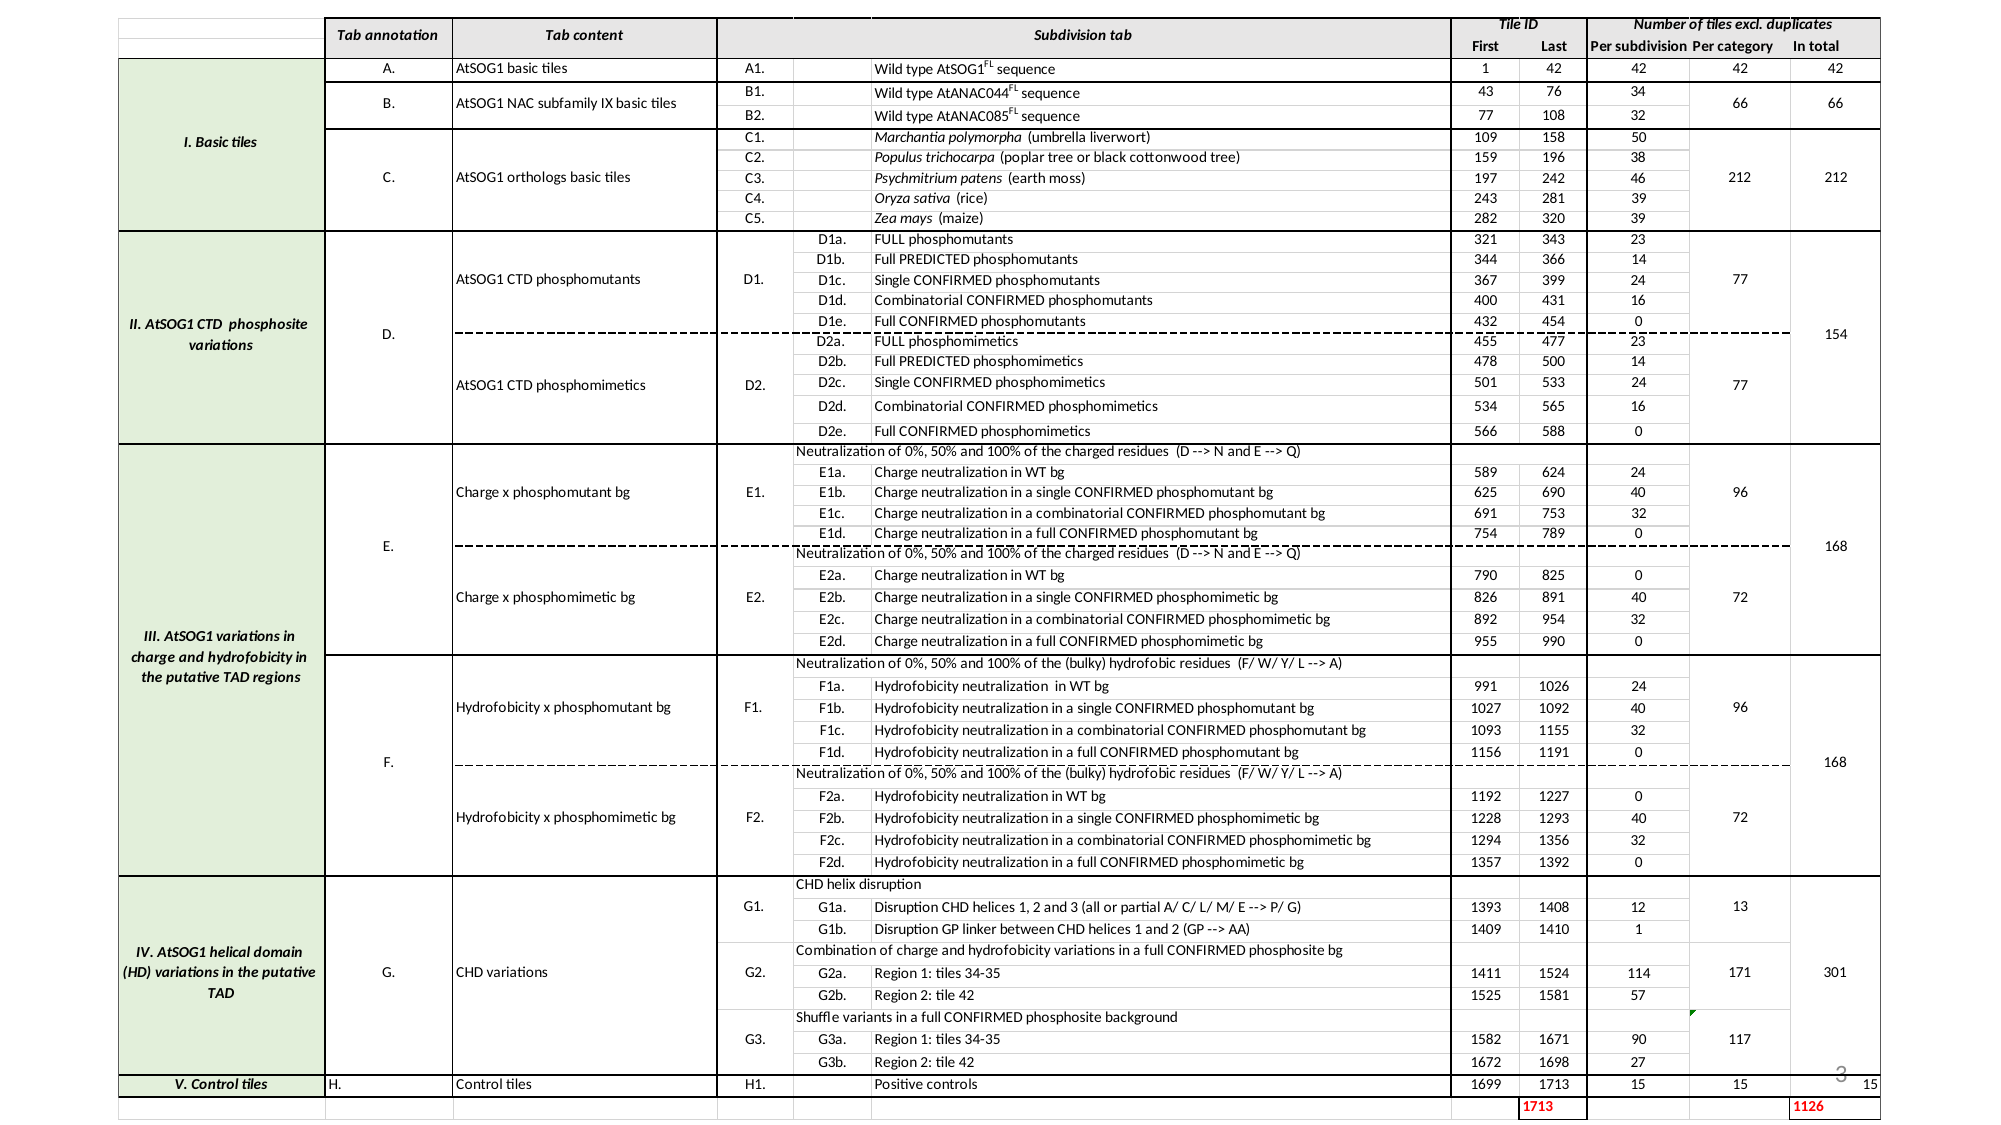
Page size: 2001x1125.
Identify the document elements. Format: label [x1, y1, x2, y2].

picture [118, 17, 1882, 1121]
